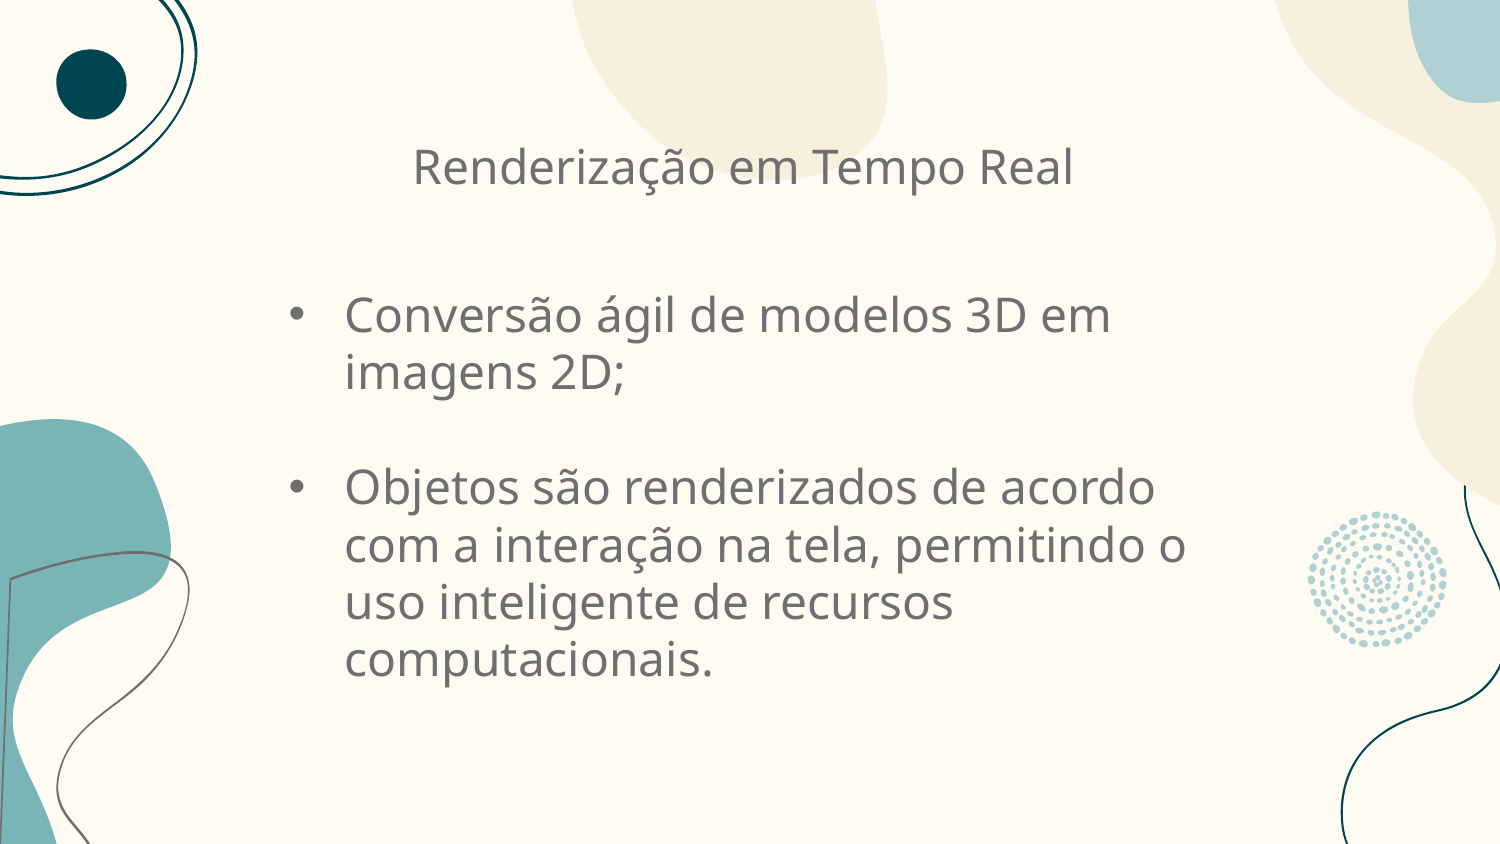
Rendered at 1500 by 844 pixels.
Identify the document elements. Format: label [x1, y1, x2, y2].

text_box [0, 0, 1500, 536]
text_box [1307, 547, 1447, 647]
text_box [0, 547, 1500, 844]
